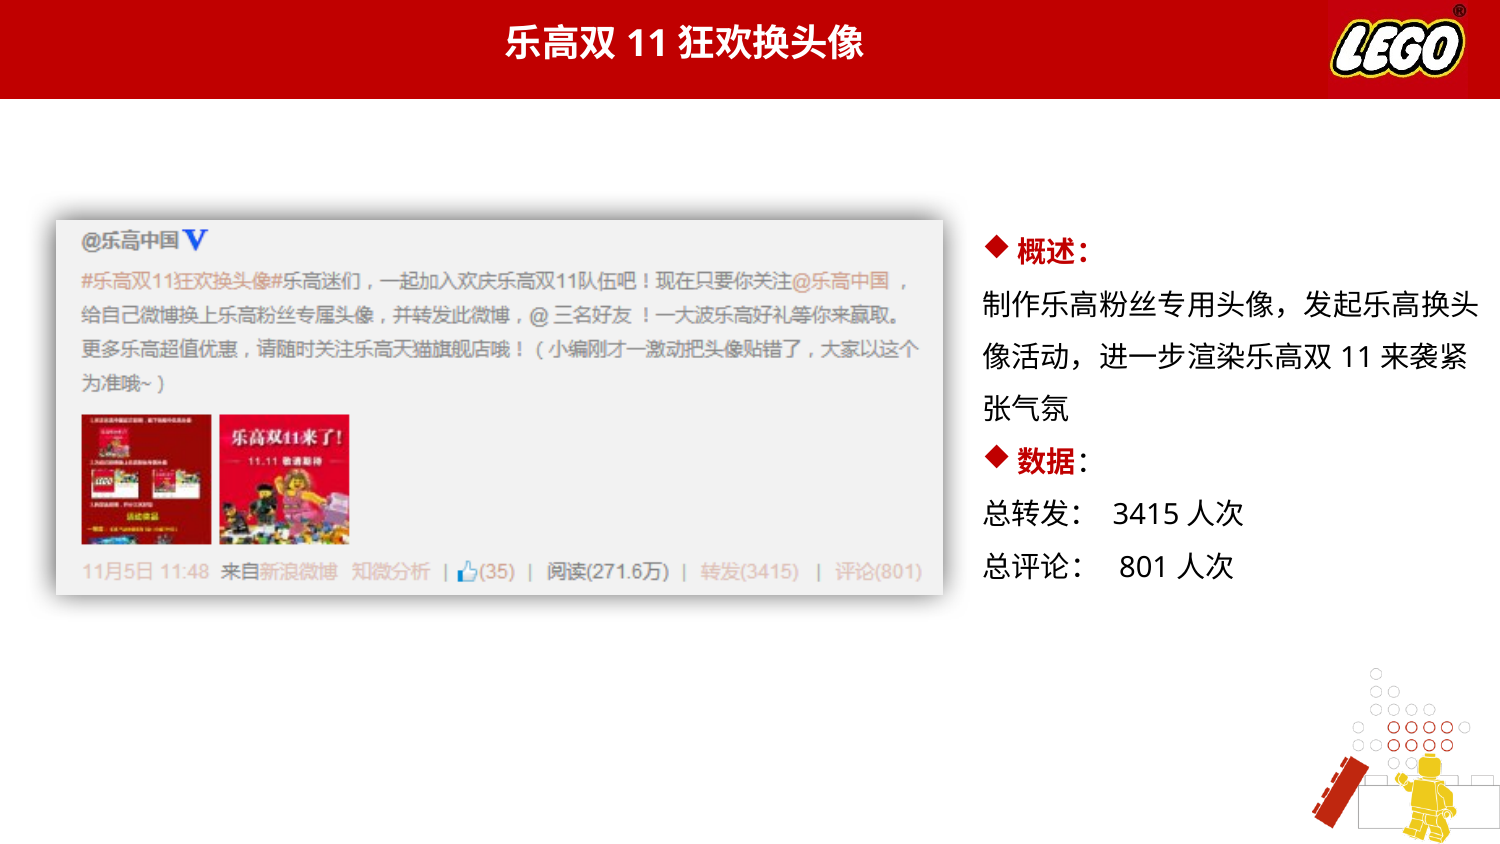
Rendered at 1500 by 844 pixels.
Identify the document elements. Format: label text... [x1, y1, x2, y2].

picture [1328, 0, 1468, 99]
picture [1312, 668, 1500, 844]
text_box 乐高双11狂欢换头像 [466, 11, 904, 72]
text_box 概述： 制作乐高粉丝专用头像，发起乐高换头像活动，进一步渲染乐高双11来袭紧张气氛 数据： 总转发： 3415人次 总评论： 801人次 [967, 208, 1500, 591]
picture [55, 220, 943, 595]
